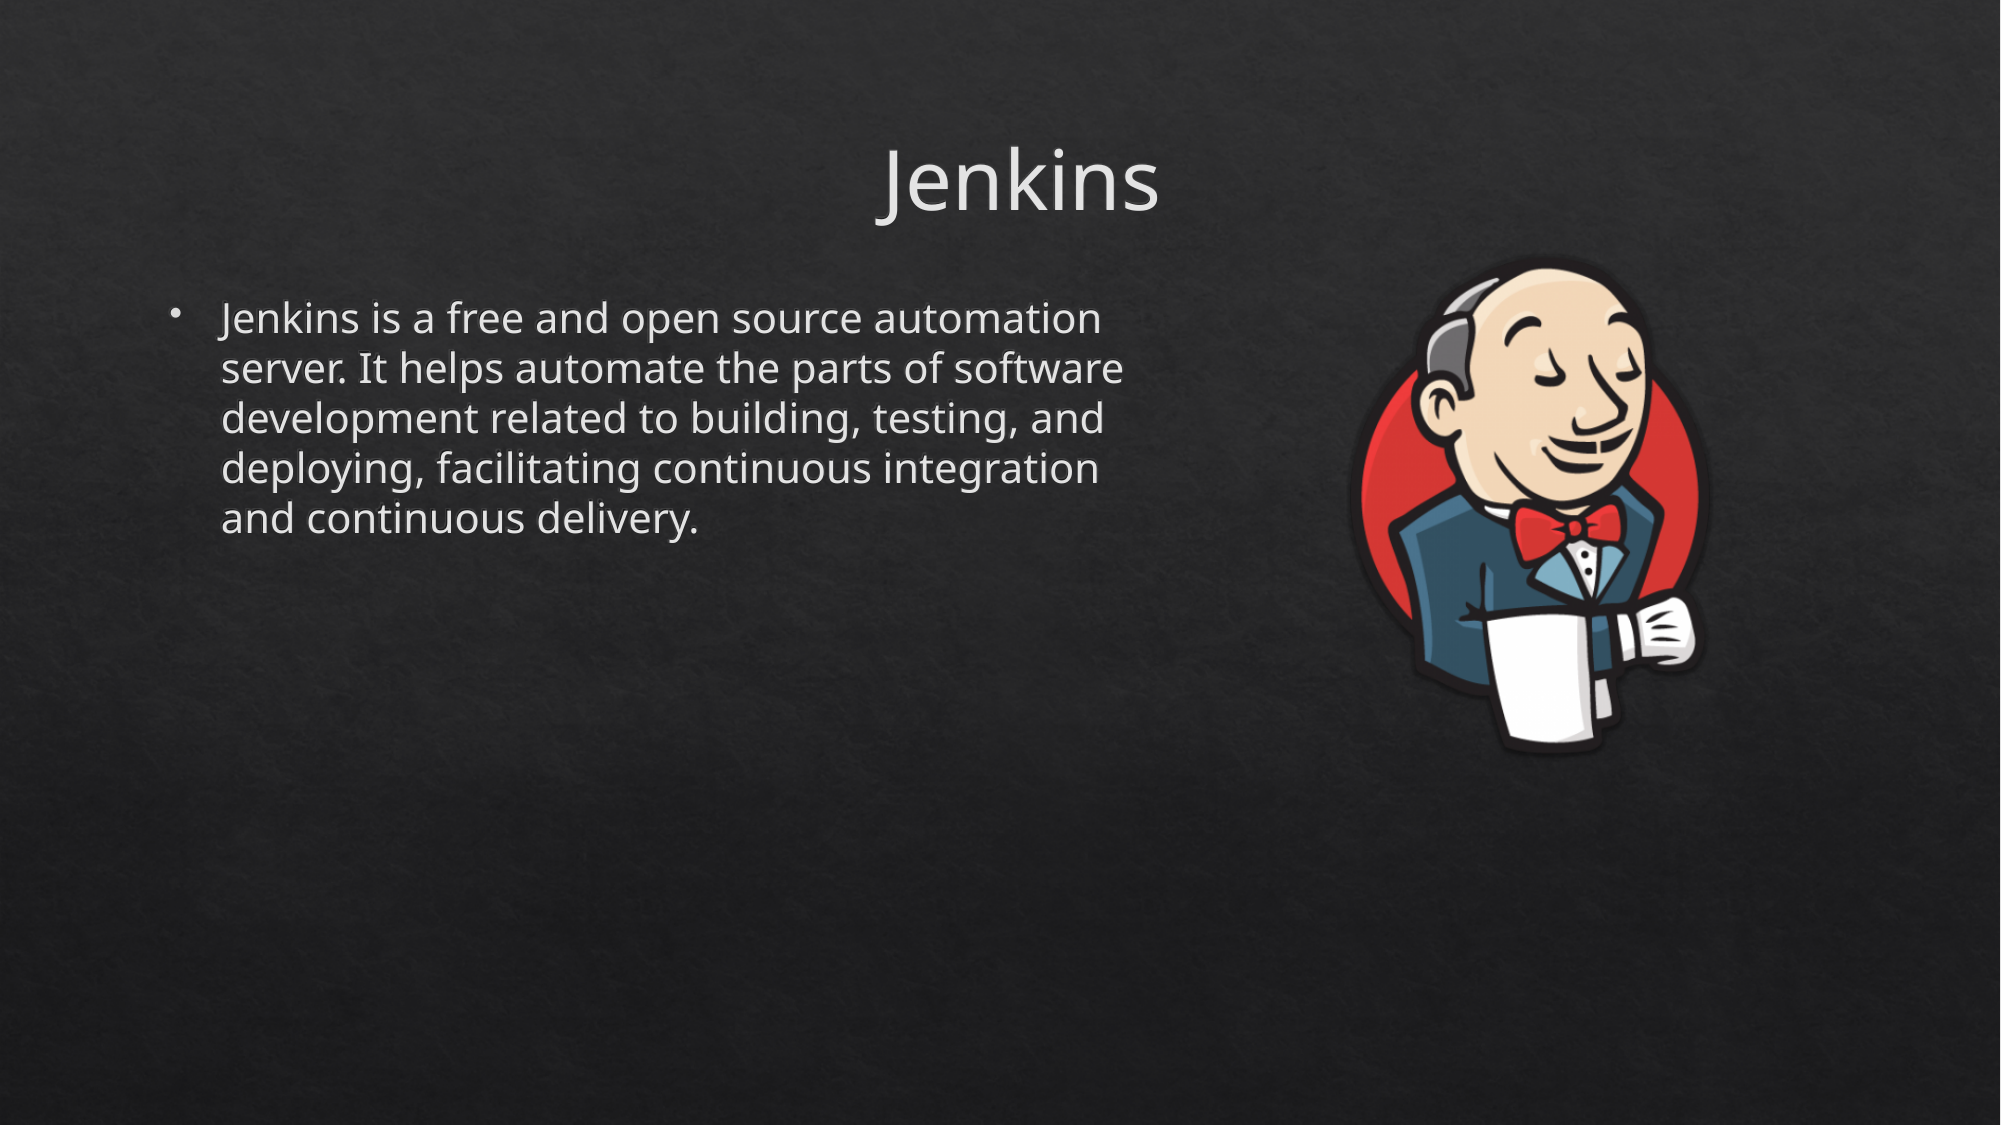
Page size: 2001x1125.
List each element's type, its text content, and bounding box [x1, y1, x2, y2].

picture [0, 0, 2001, 1125]
text_box Jenkins [173, 97, 1872, 257]
text_box Jenkins is a free and open source automation server. It helps automate the parts of software development related to building, testing, and deploying, facilitating continuous integration and continuous delivery. [149, 284, 1178, 950]
